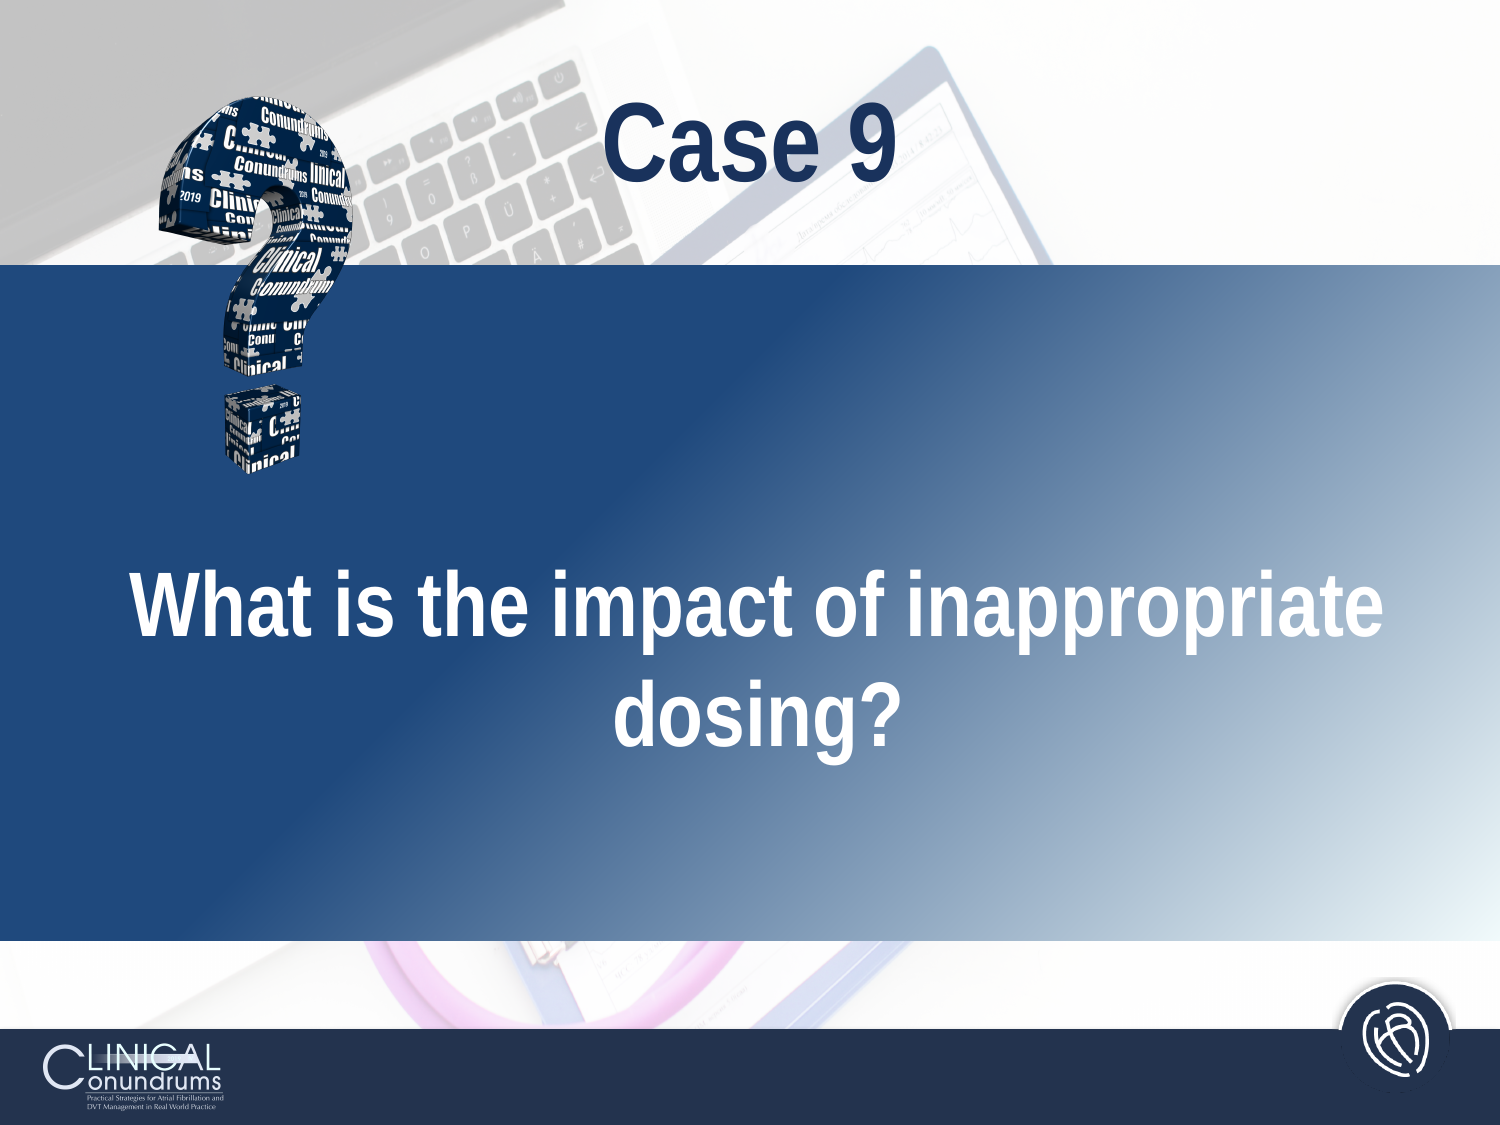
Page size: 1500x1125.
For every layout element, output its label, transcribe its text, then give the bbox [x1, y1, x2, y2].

text_box What is the impact of inappropriate dosing? [41, 537, 1476, 773]
picture [134, 85, 365, 604]
picture [1332, 976, 1456, 1100]
picture [41, 1038, 229, 1112]
text_box Case 9 [0, 61, 1500, 212]
text_box [0, 264, 1500, 943]
text_box [0, 1028, 1500, 1125]
